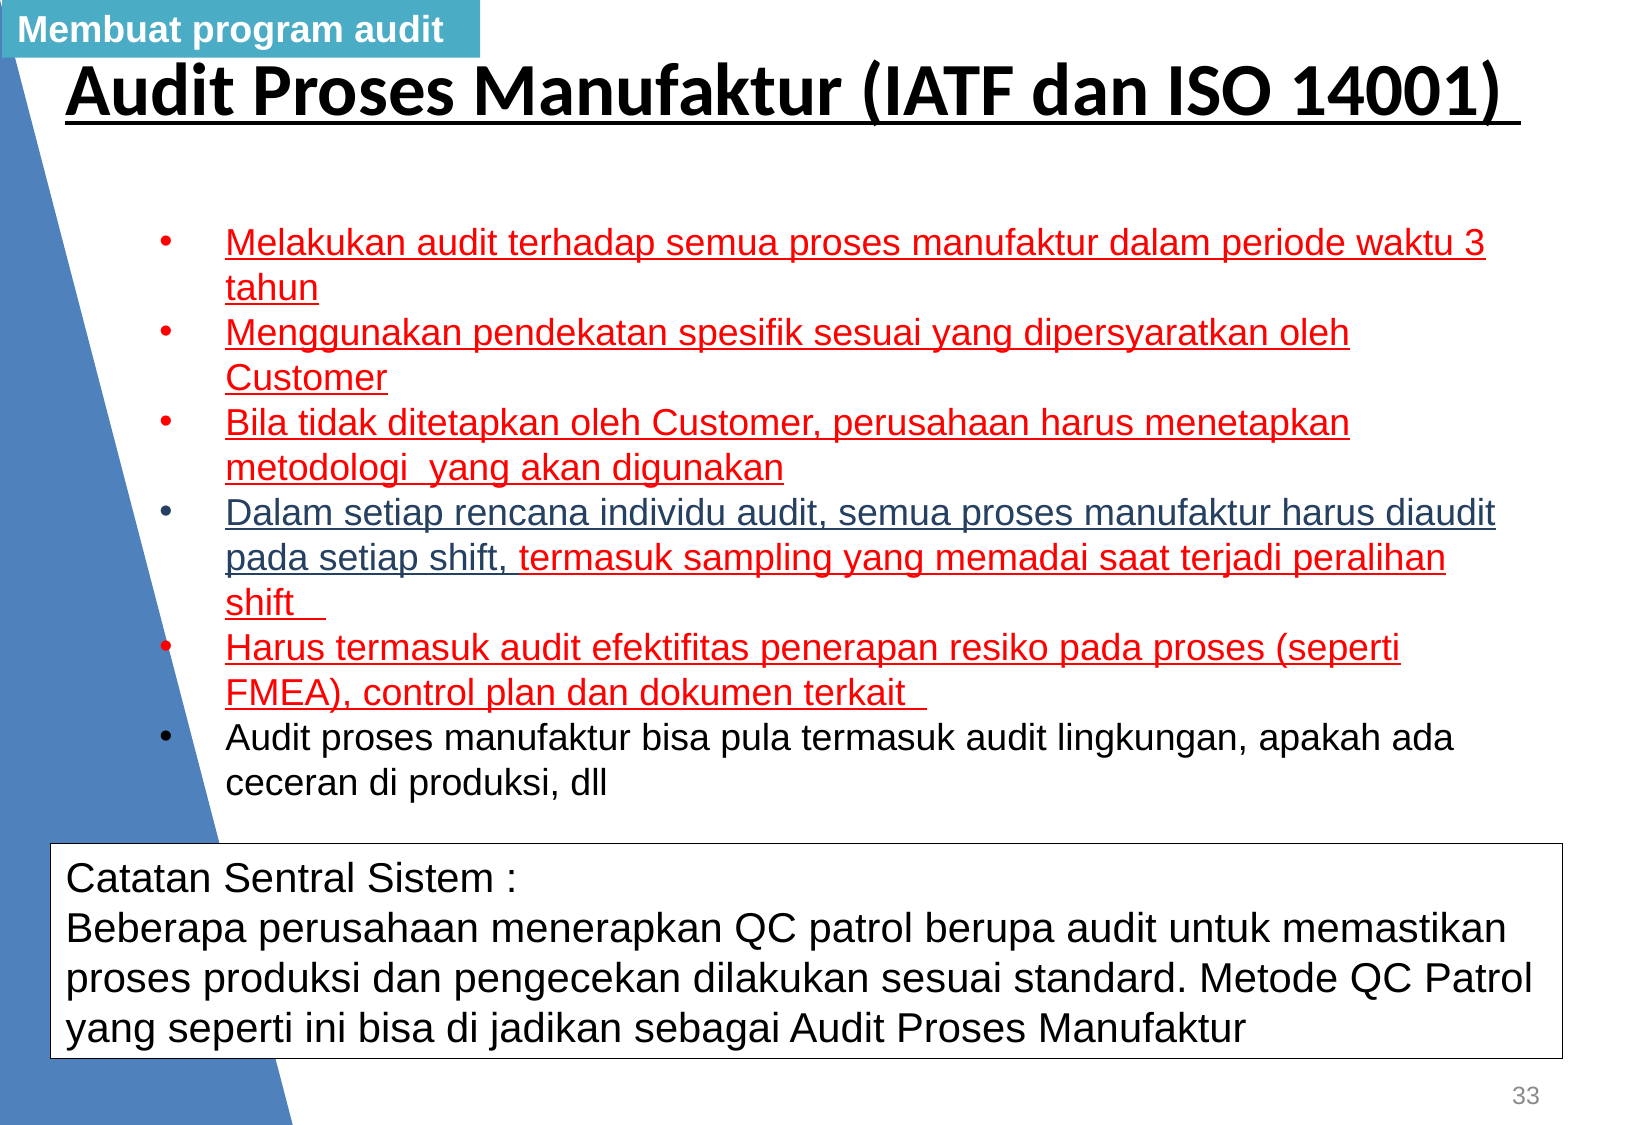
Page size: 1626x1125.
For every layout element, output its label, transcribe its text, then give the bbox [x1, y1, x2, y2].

title Audit Proses Manufaktur (IATF dan ISO 14001) [18, 33, 1606, 211]
text_box Melakukan audit terhadap semua proses manufaktur dalam periode waktu 3 tahun Menggunakan pendekatan spesifik sesuai yang dipersyaratkan oleh Customer Bila tidak ditetapkan oleh Customer, perusahaan harus menetapkan metodologi yang akan digunakan Dalam setiap rencana individu audit, semua proses manufaktur harus diaudit pada setiap shift, termasuk sampling yang memadai saat terjadi peralihan shift Harus termasuk audit efektifitas penerapan resiko pada proses (seperti FMEA), control plan dan dokumen terkait Audit proses manufaktur bisa pula termasuk audit lingkungan, apakah ada ceceran di produksi, dll [144, 210, 1516, 811]
text_box [0, 0, 295, 1125]
slide_number 33 [1175, 1065, 1555, 1125]
text_box Membuat program audit [2, 0, 481, 58]
text_box Catatan Sentral Sistem : Beberapa perusahaan menerapkan QC patrol berupa audit untuk memastikan proses produksi dan pengecekan dilakukan sesuai standard. Metode QC Patrol yang seperti ini bisa di jadikan sebagai Audit Proses Manufaktur [50, 843, 1563, 1059]
